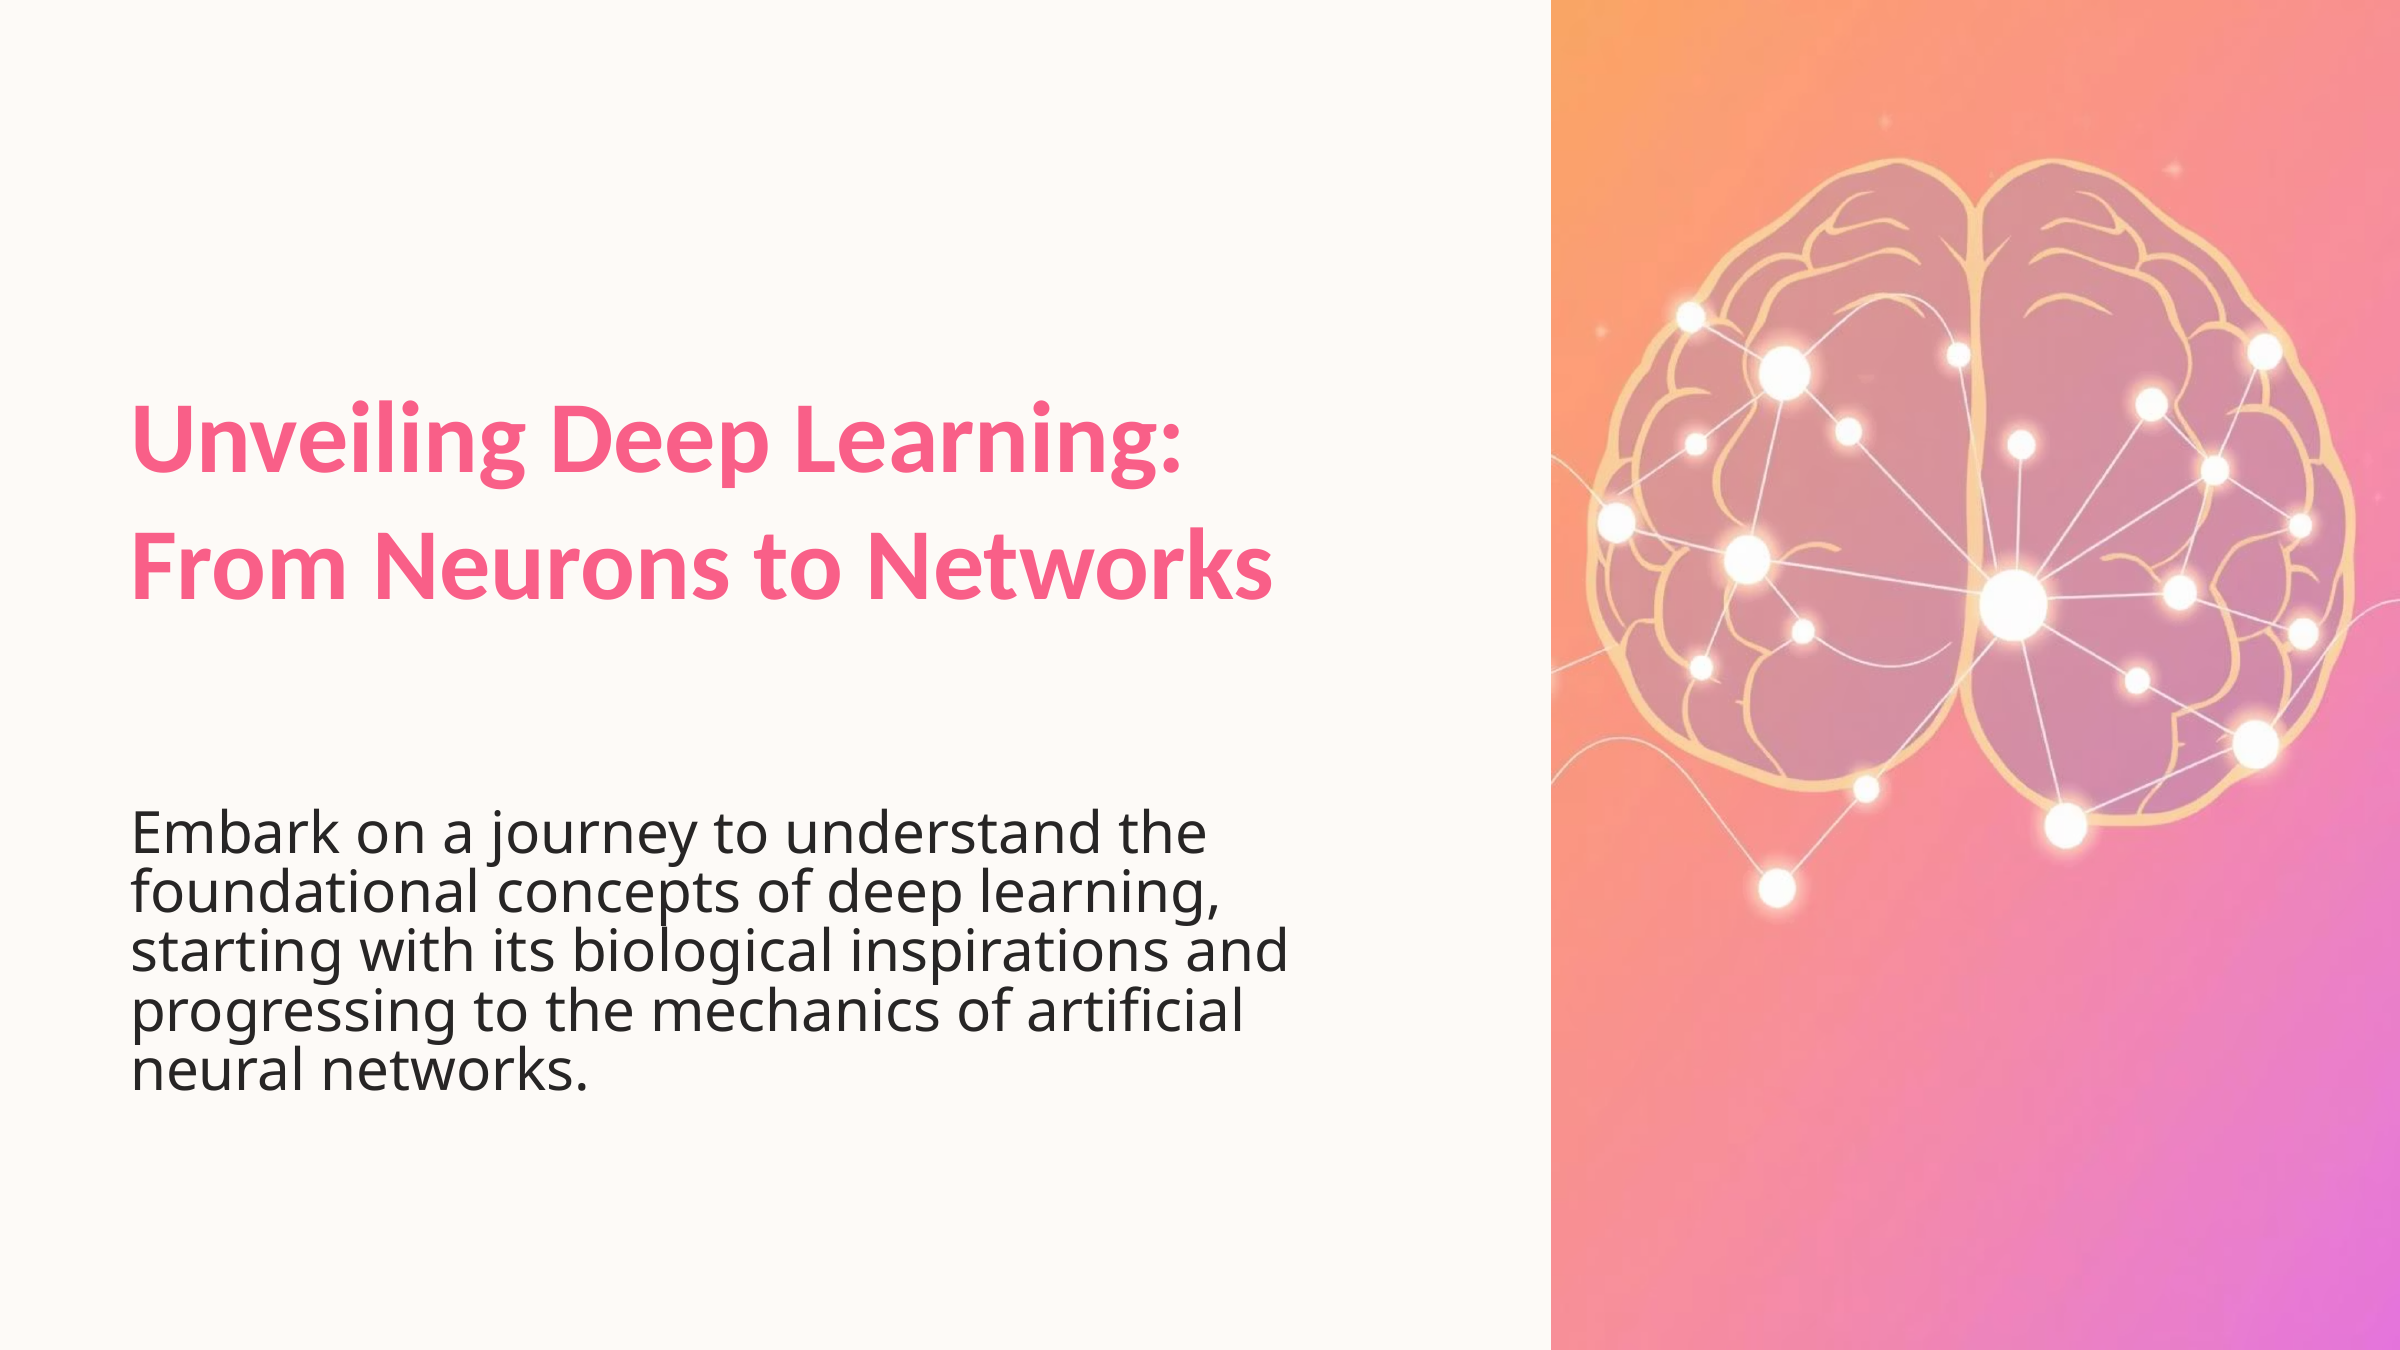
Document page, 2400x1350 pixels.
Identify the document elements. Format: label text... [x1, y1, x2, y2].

text_box Embark on a journey to understand the foundational concepts of deep learning, starting with its biological inspirations and progressing to the mechanics of artificial neural networks. [130, 805, 1370, 984]
picture [1551, 0, 2400, 1350]
text_box Unveiling Deep Learning: From Neurons to Networks [130, 365, 1370, 750]
